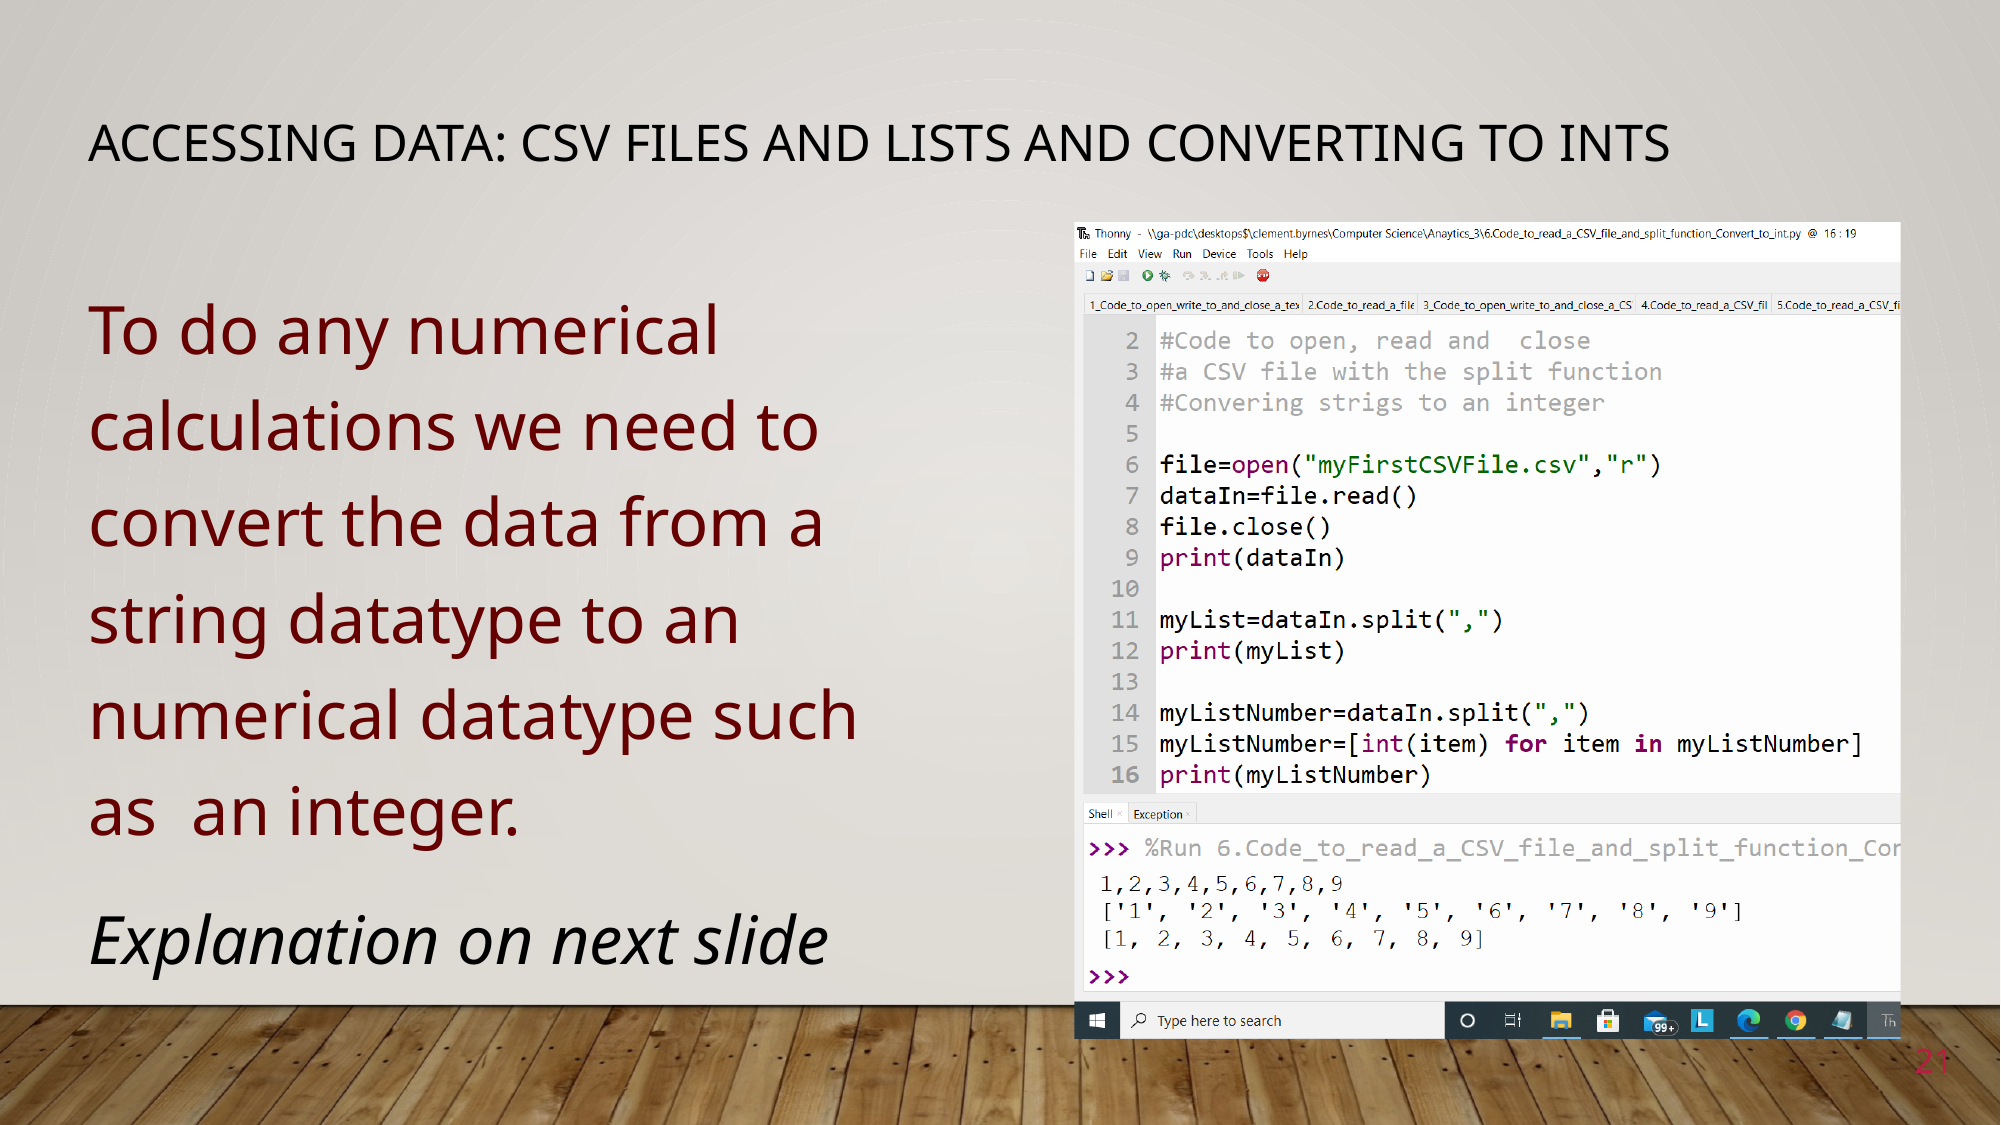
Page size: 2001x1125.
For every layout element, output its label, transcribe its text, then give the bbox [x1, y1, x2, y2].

picture [0, 222, 2000, 1125]
slide_number 21 [1853, 1019, 1974, 1106]
title Accessing Data: csv Files and Lists and converting to ints [68, 97, 1932, 223]
list To do any numerical calculations we need to convert the data from a string datatype to an numerical datatype such as an integer. Explanation on next slide [68, 252, 943, 1000]
